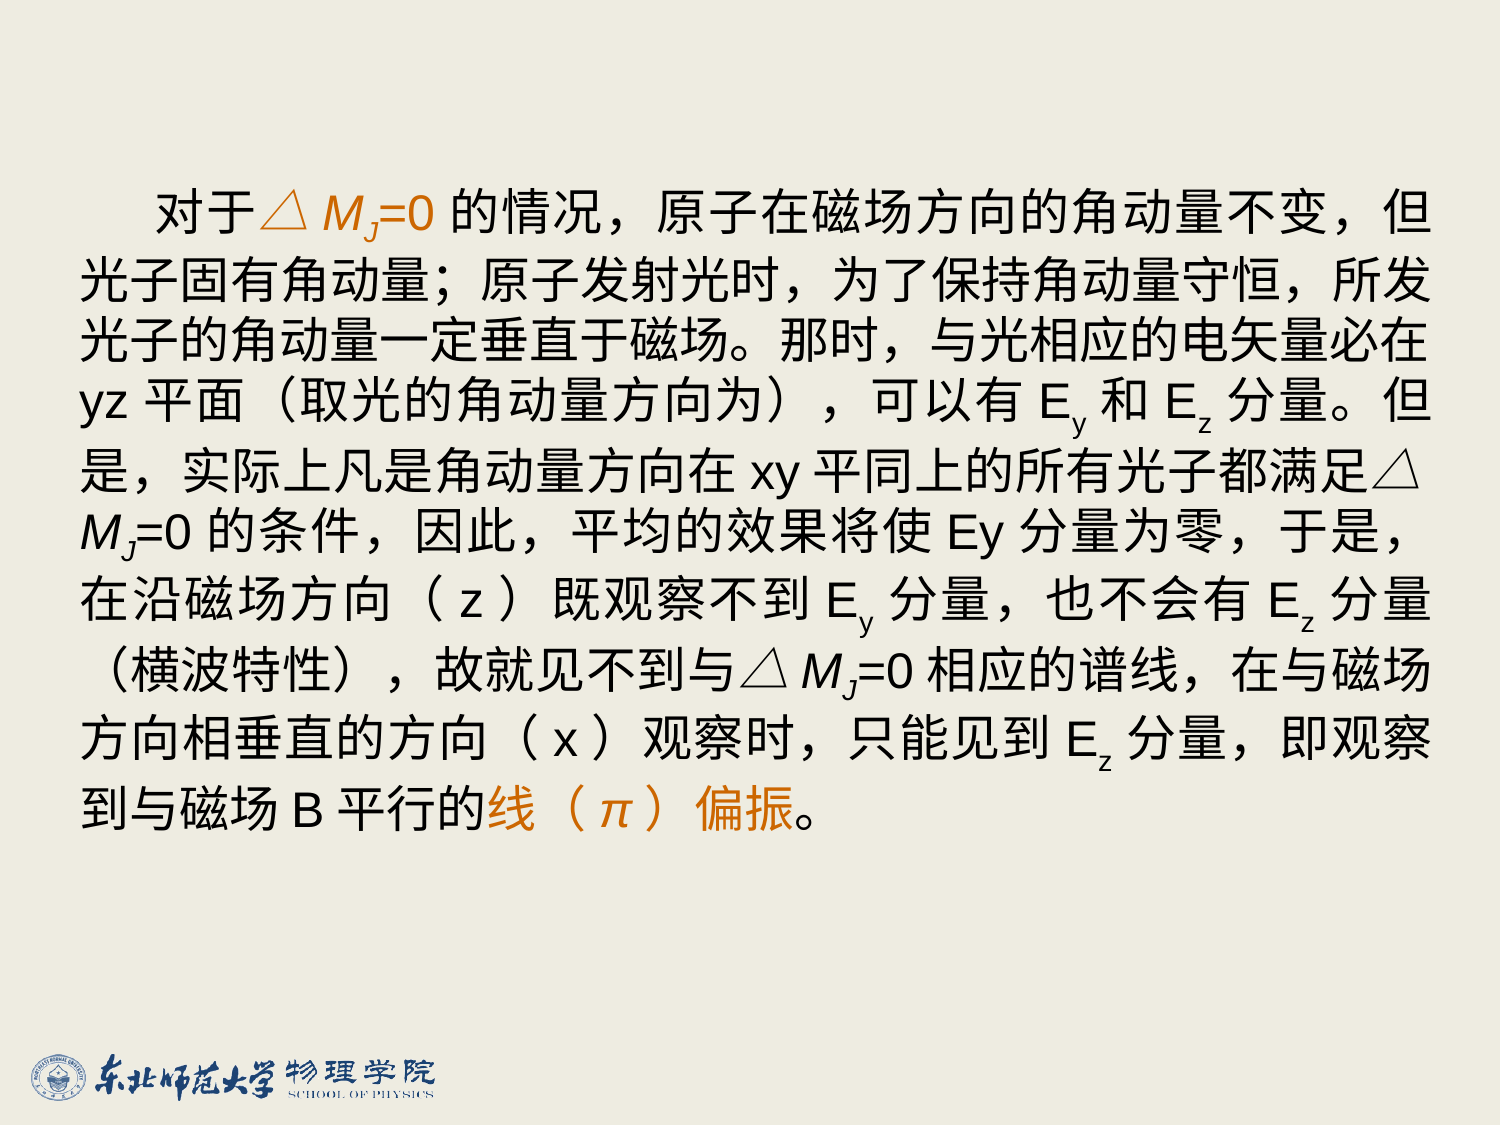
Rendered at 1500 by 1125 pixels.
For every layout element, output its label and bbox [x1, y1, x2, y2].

picture [20, 1054, 440, 1101]
